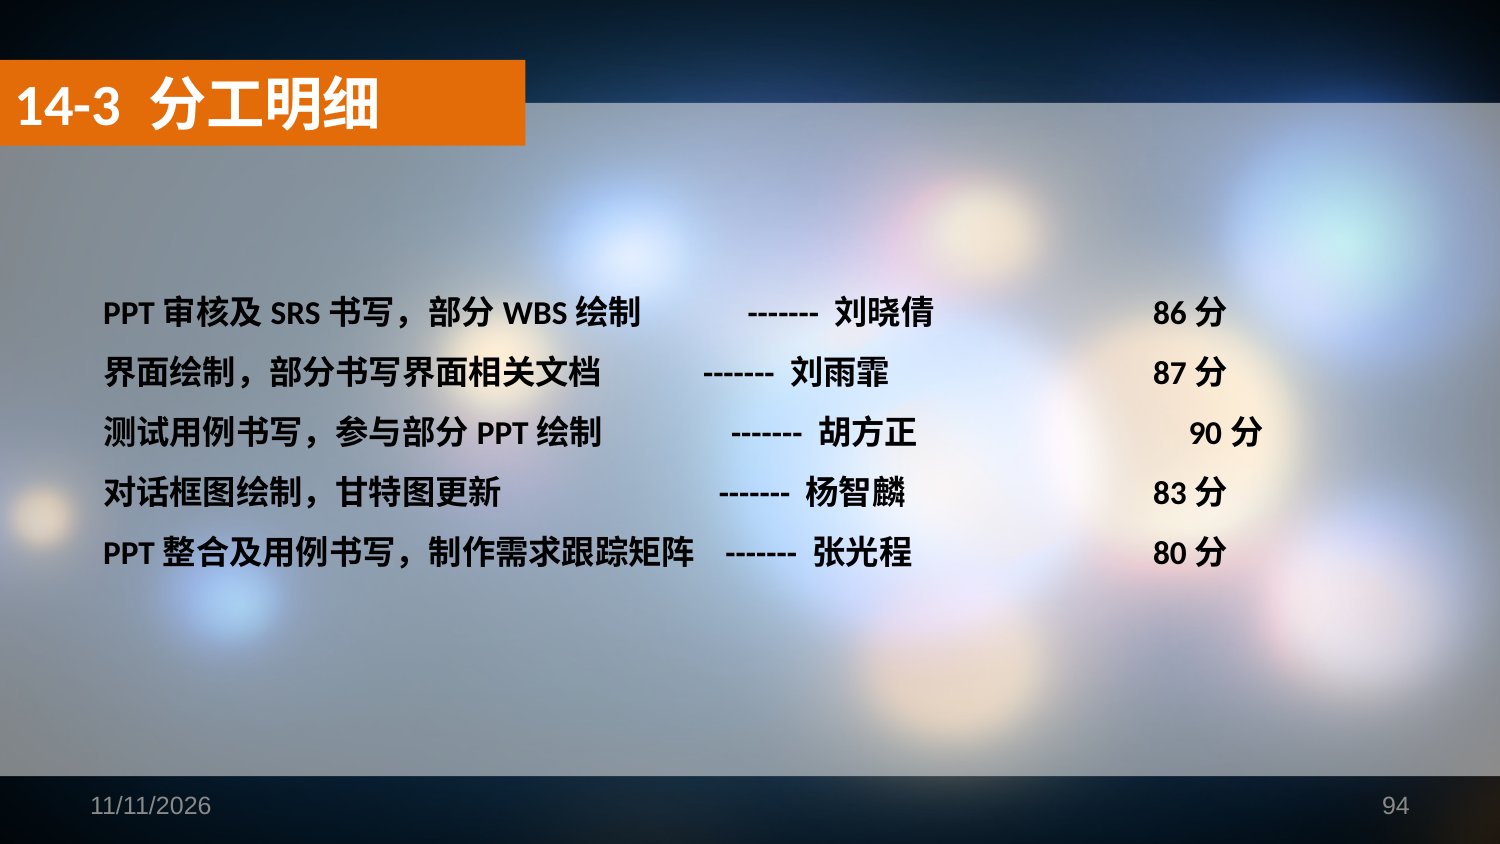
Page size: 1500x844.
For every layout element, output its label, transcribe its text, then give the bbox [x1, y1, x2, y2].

text_box [0, 102, 1500, 777]
text_box PPT审核及SRS书写，部分WBS绘制 ------- 刘晓倩 86分 界面绘制，部分书写界面相关文档 ------- 刘雨霏 87分 测试用例书写，参与部分PPT绘制 ------- 胡方正 90分 对话框图绘制，甘特图更新 ------- 杨智麟 83分 PPT整合及用例书写，制作需求跟踪矩阵 ------- 张光程 80分 [88, 264, 1365, 639]
picture [0, 0, 1500, 102]
picture [0, 777, 1500, 844]
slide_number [74, 781, 426, 828]
slide_number 94 [1074, 781, 1426, 828]
text_box 14-3 分工明细 [0, 59, 526, 145]
